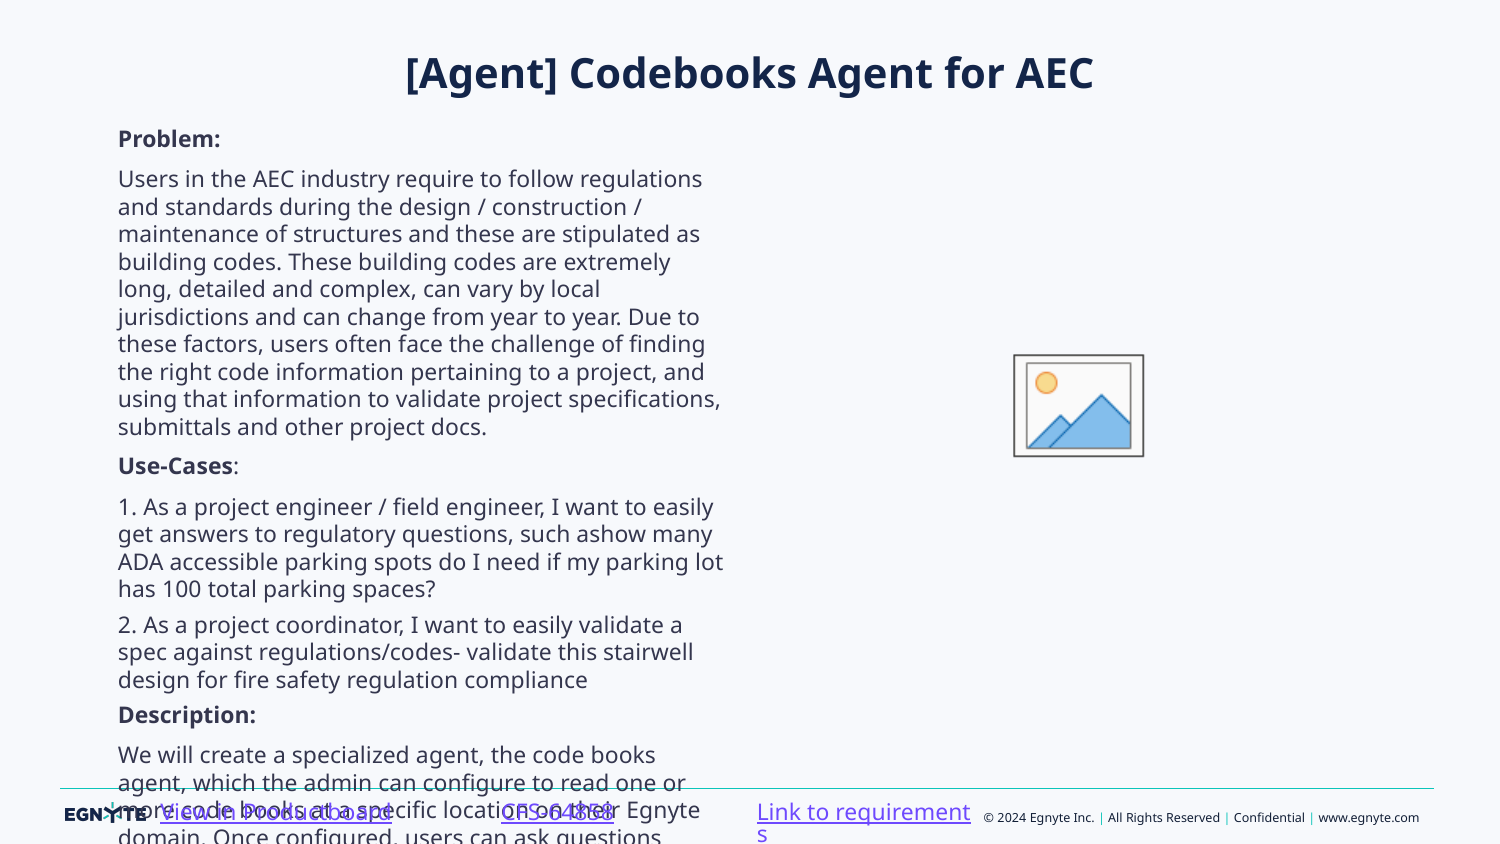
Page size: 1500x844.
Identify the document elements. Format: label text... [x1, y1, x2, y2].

list Problem: Users in the AEC industry require to follow regulations and standards during the design / construction / maintenance of structures and these are stipulated as building codes. These building codes are extremely long, detailed and complex, can vary by local jurisdictions and can change from year to year. Due to these factors, users often face the challenge of finding the right code information pertaining to a project, and using that information to validate project specifications, submittals and other project docs. Use-Cases: 1. As a project engineer / field engineer, I want to easily get answers to regulatory questions, such ashow many ADA accessible parking spots do I need if my parking lot has 100 total parking spaces? 2. As a project coordinator, I want to easily validate a spec against regulations/codes- validate this stairwell design for fire safety regulation compliance Description: We will create a specialized agent, the code books agent, which the admin can configure to read one or more code books at a specific location on their Egnyte domain. Once configured, users can ask questions against the code book agent from the WebUI or desktop [103, 117, 741, 693]
picture [65, 802, 145, 823]
list View in Productboard [145, 790, 486, 835]
picture [761, 119, 1397, 693]
list Link to requirements [742, 790, 997, 835]
title [Agent] Codebooks Agent for AEC [103, 44, 1397, 106]
list CFS-64858 [486, 790, 741, 835]
